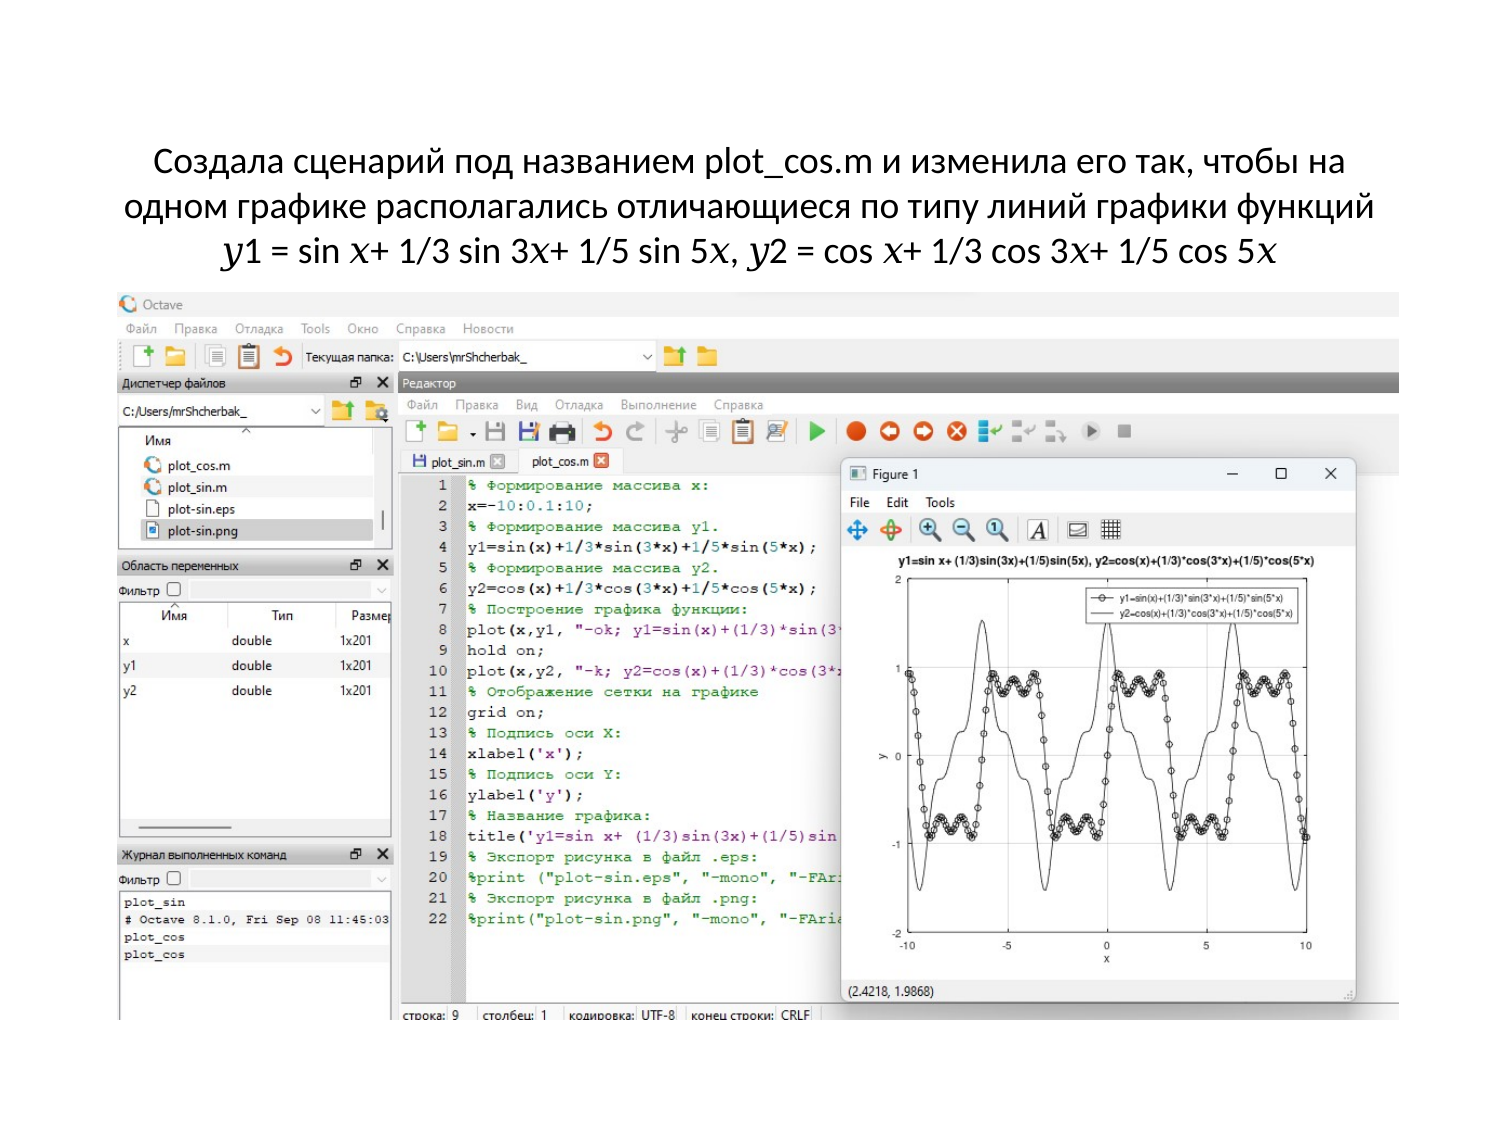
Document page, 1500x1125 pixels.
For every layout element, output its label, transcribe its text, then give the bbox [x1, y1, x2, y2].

picture [116, 292, 1399, 1020]
text_box Создала сценарий под названием plot_cos.m и изменила его так, чтобы на одном графике располагались отличающиеся по типу линий графики функций 𝑦1 = sin 𝑥+ 1/3 sin 3𝑥+ 1/5 sin 5𝑥, 𝑦2 = cos 𝑥+ 1/3 cos 3𝑥+ 1/5 cos 5𝑥 [81, 128, 1418, 279]
